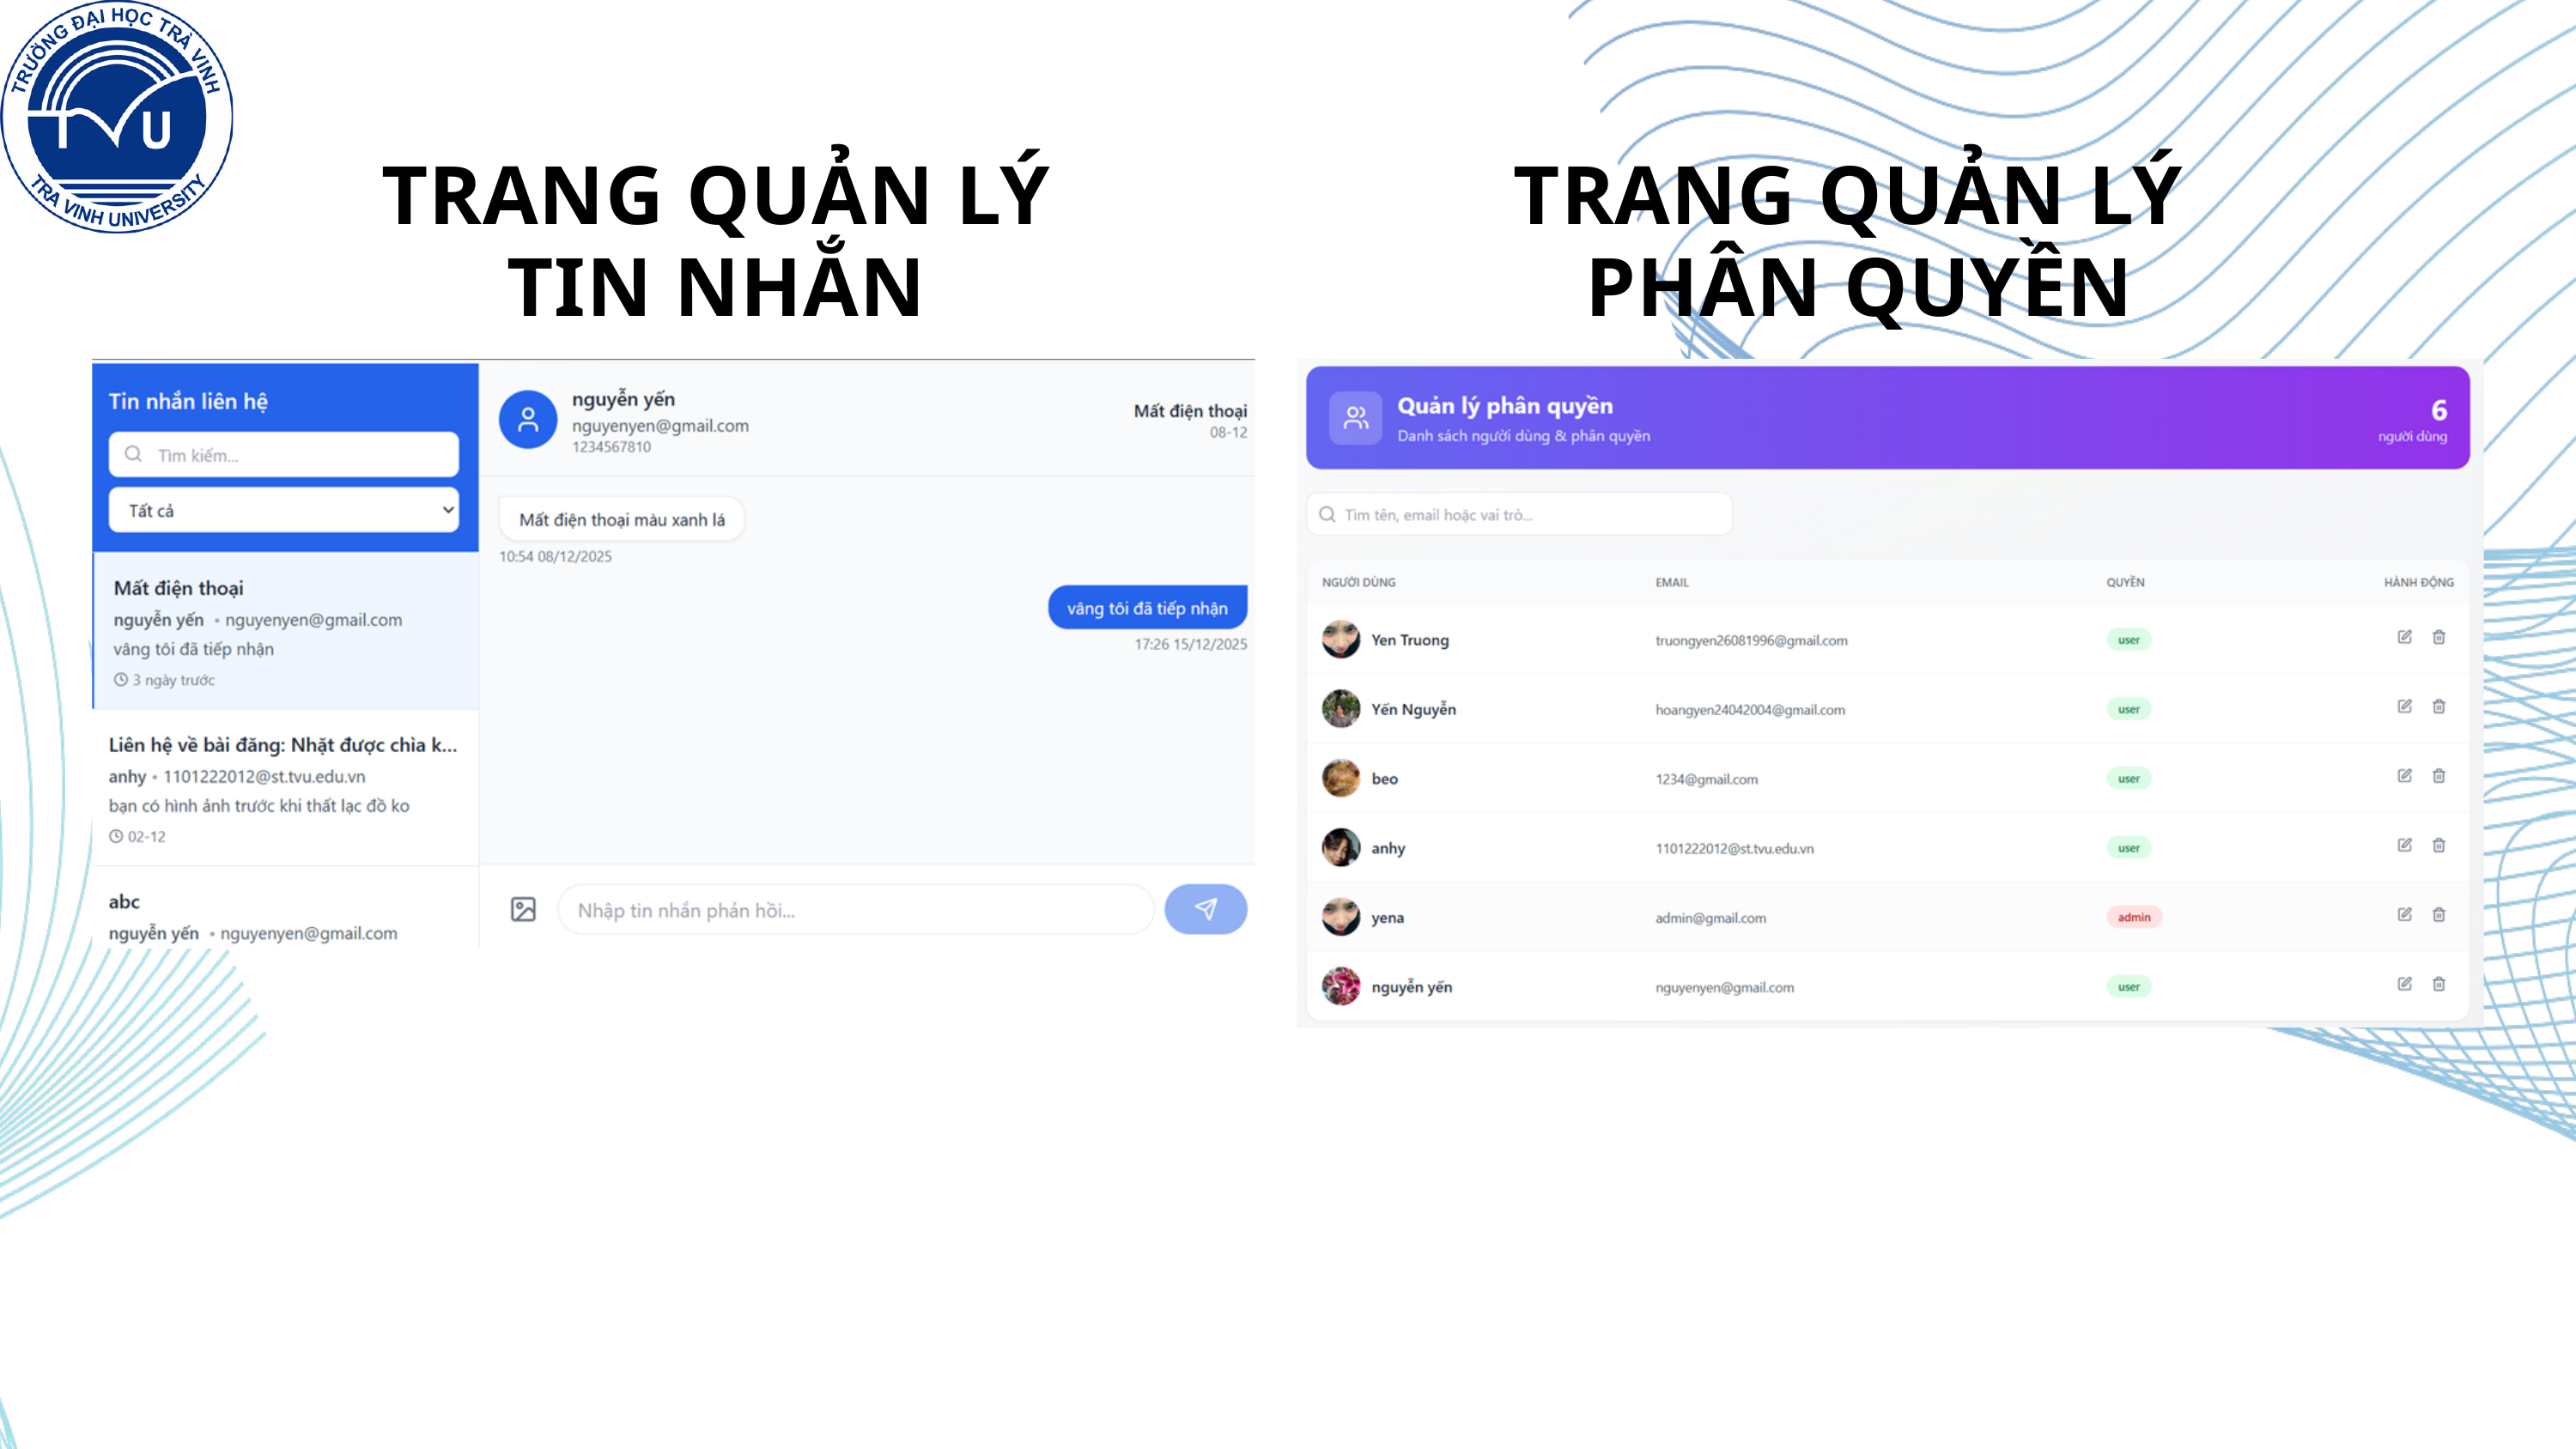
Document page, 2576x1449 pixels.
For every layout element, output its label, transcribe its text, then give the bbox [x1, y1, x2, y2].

text_box [92, 359, 1255, 949]
text_box [1563, 0, 2576, 1449]
text_box [1297, 359, 2484, 1028]
text_box [0, 0, 234, 233]
text_box [0, 440, 453, 1449]
text_box TRANG QUẢN LÝ PHÂN QUYỀN [1288, 149, 2432, 333]
text_box TRANG QUẢN LÝ TIN NHẮN [144, 149, 1288, 333]
